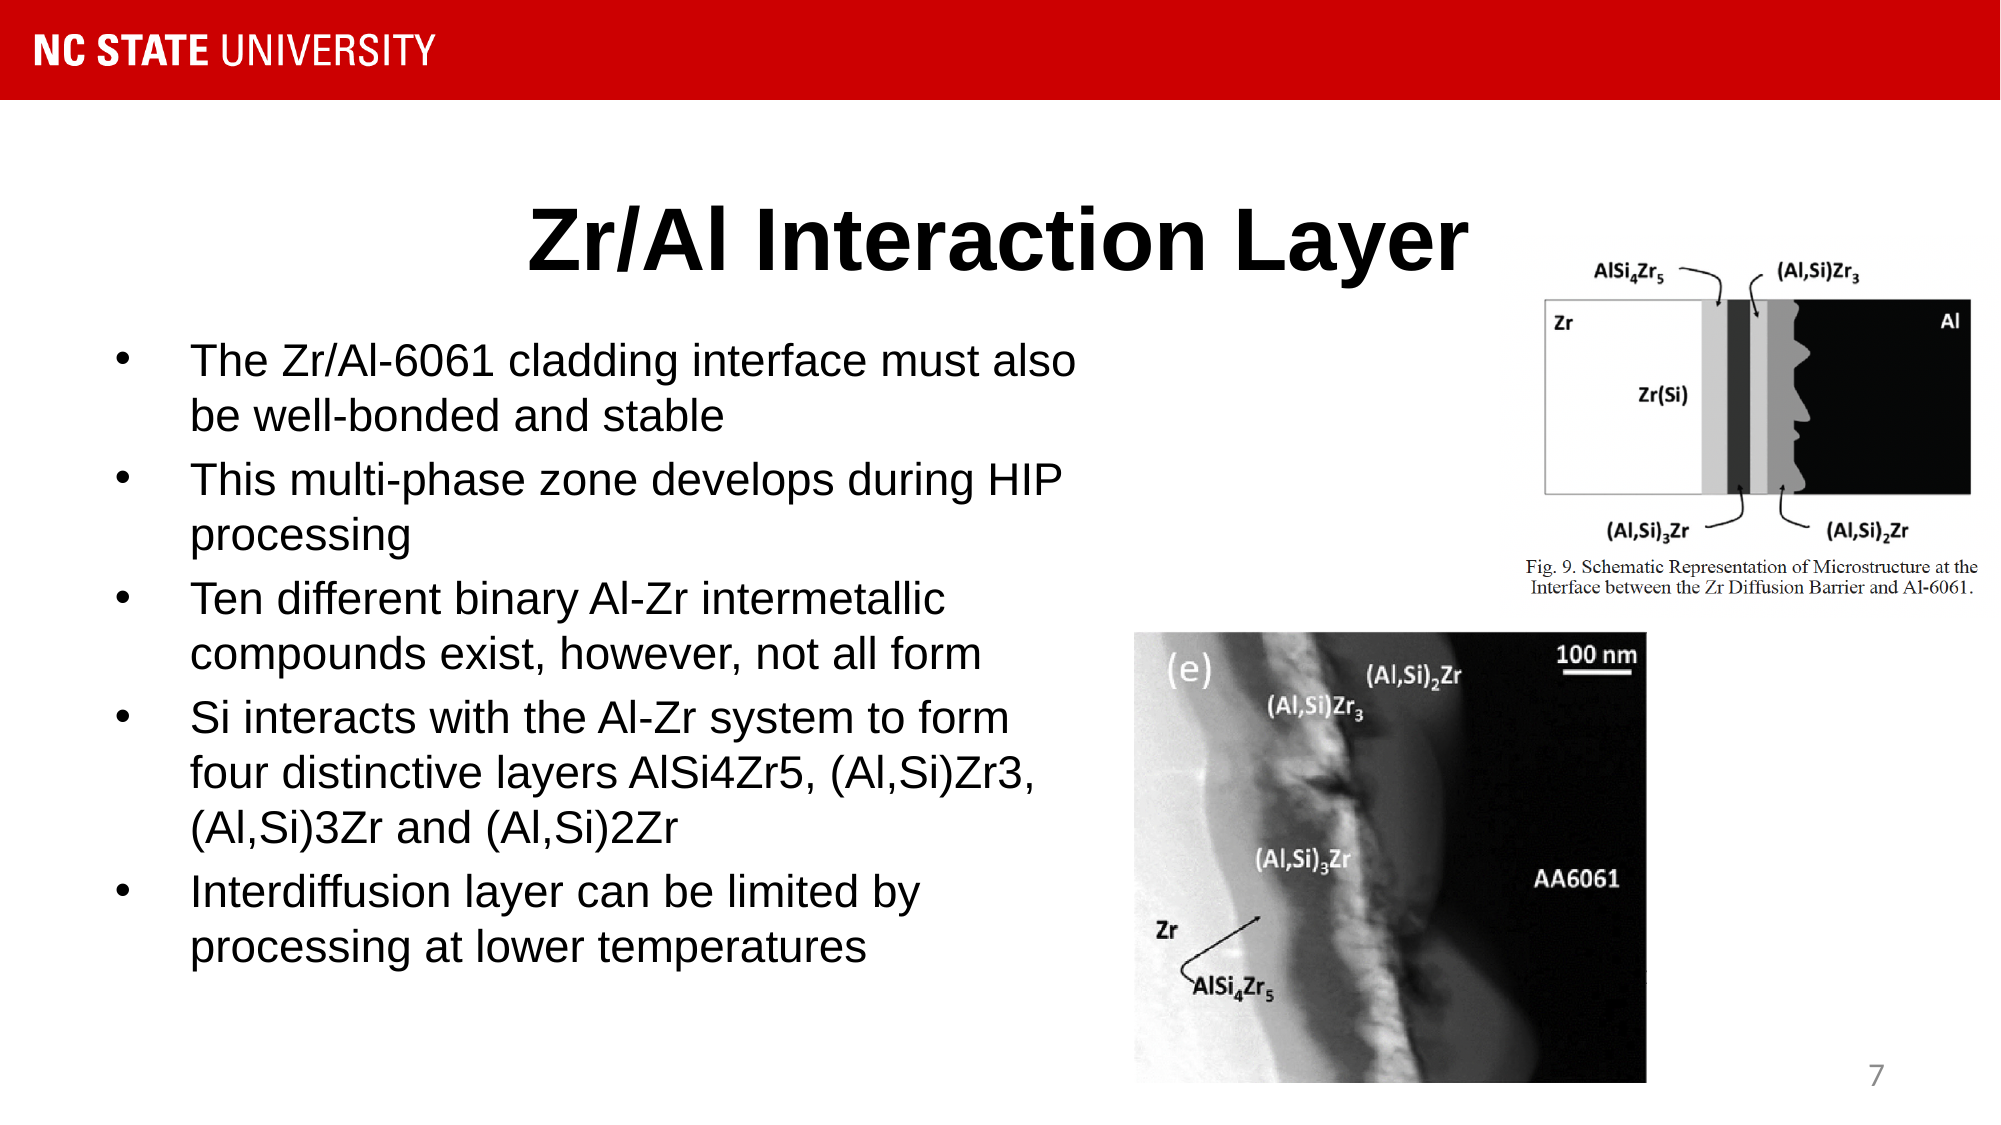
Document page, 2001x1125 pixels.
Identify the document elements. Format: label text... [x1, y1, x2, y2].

slide_number 7 [1433, 1042, 1900, 1103]
list The Zr/Al-6061 cladding interface must also be well-bonded and stable This multi-phase zone develops during HIP processing Ten different binary Al-Zr intermetallic compounds exist, however, not all form Si interacts with the Al-Zr system to form four distinctive layers AlSi4Zr5, (Al,Si)Zr3, (Al,Si)3Zr and (Al,Si)2Zr Interdiffusion layer can be limited by processing at lower temperatures [99, 322, 1101, 1005]
picture [1499, 234, 2000, 619]
picture [0, 0, 2001, 100]
picture [1134, 631, 1647, 1083]
title Zr/Al Interaction Layer [99, 147, 1900, 323]
